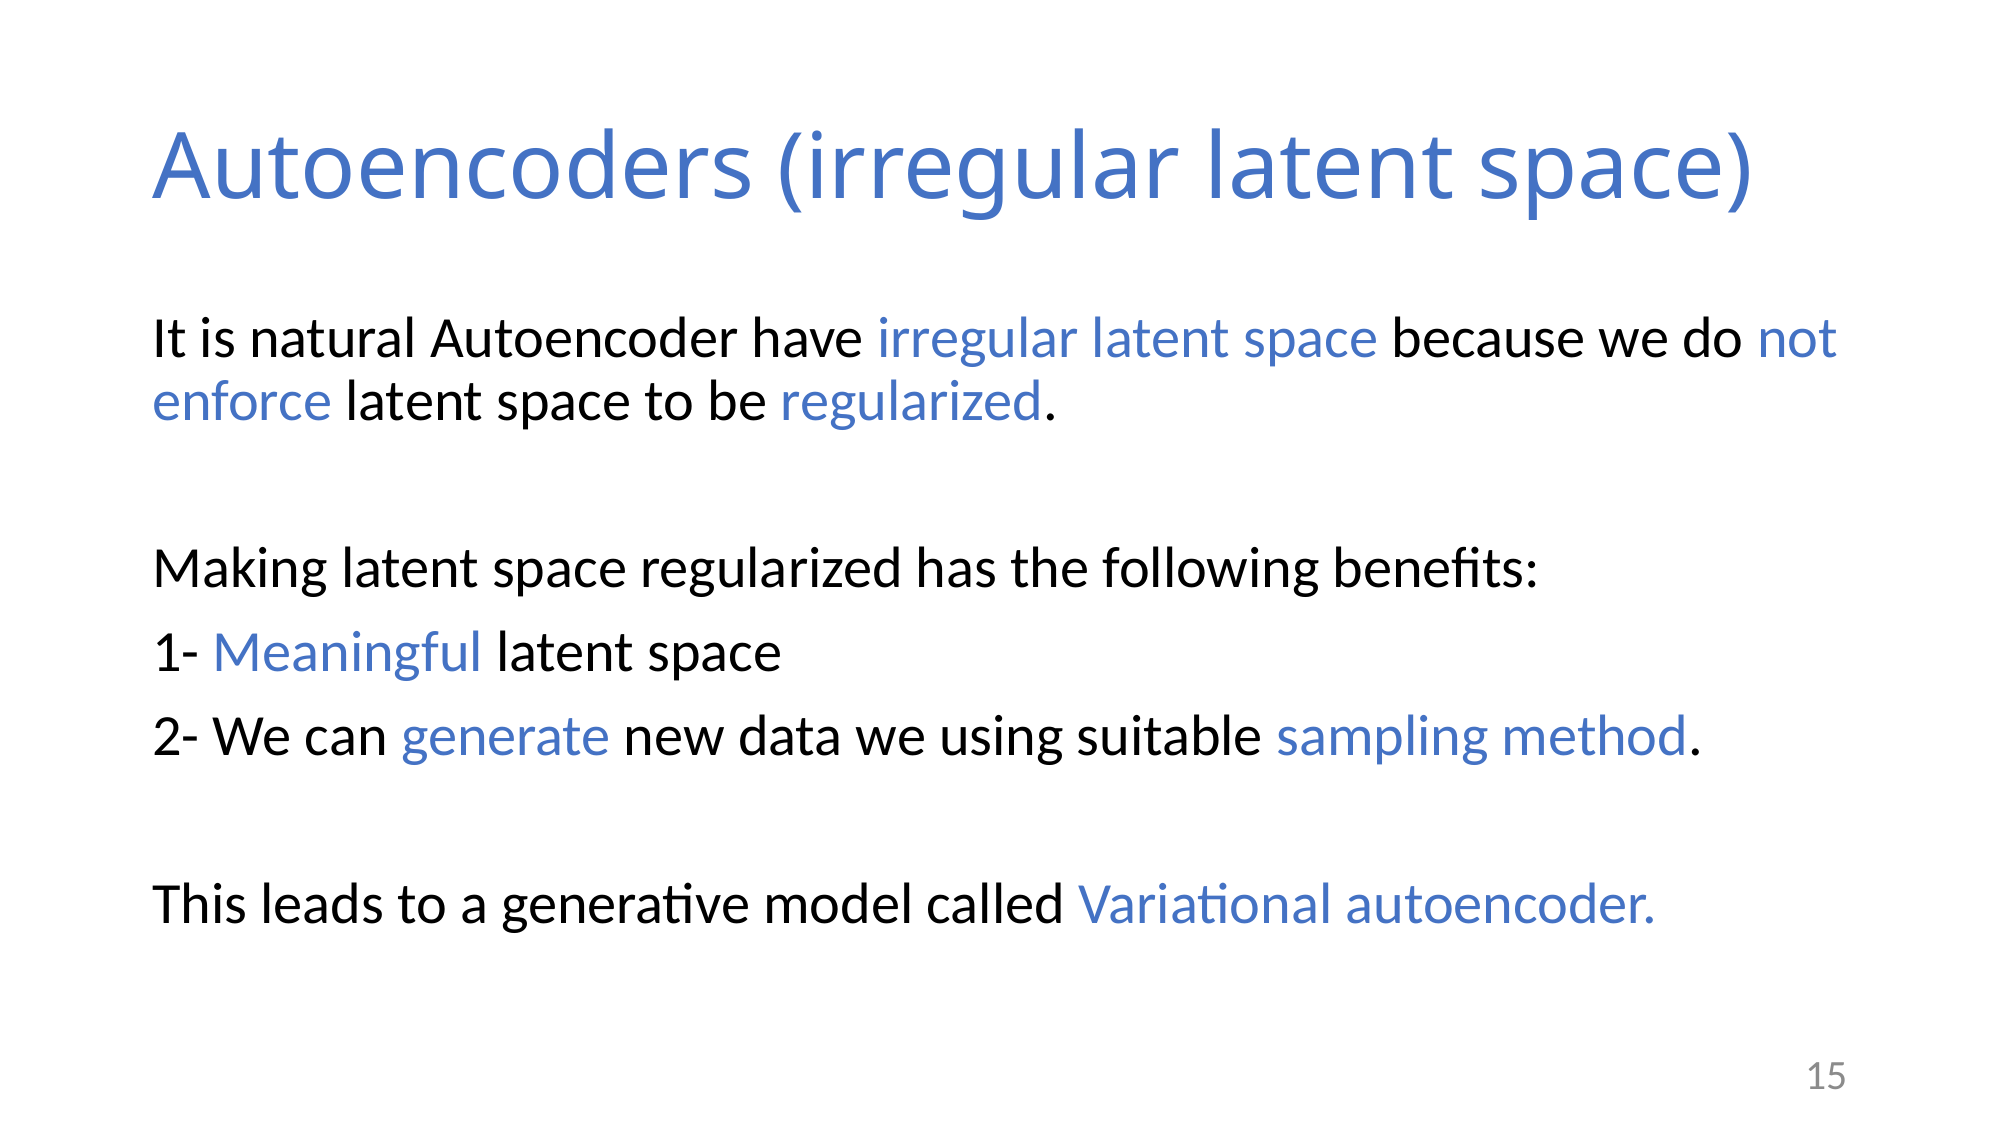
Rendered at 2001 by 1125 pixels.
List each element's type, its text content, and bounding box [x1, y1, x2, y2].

slide_number 14 [1753, 1042, 1863, 1103]
title Autoencoders (irregular latent space) [137, 59, 1863, 278]
list It is natural Autoencoder have irregular latent space because we do not enforce latent space to be regularized. Making latent space regularized has the following benefits: 1- Meaningful latent space 2- We can generate new data we using suitable sampling method. This leads to a generative model called Variational autoencoder. [137, 299, 1863, 1014]
